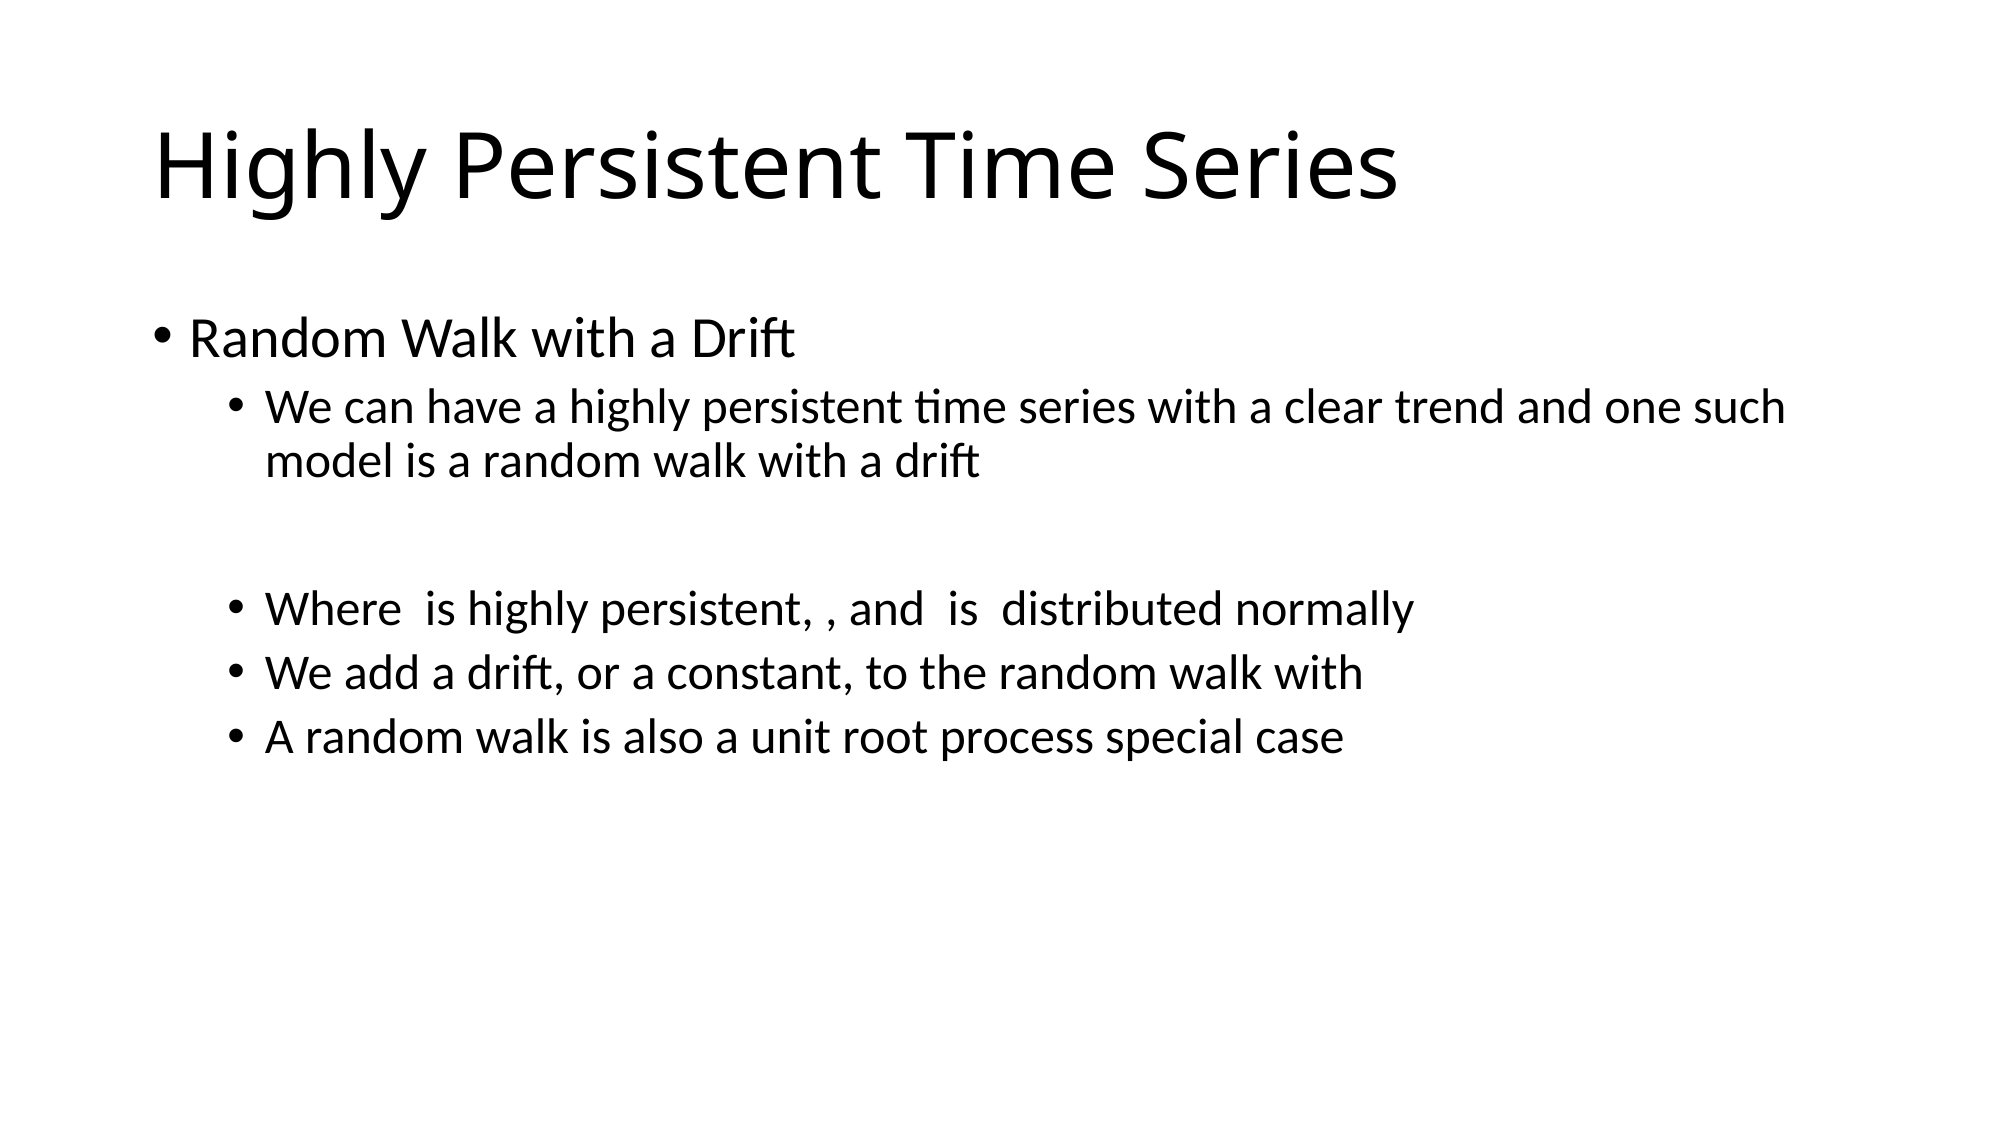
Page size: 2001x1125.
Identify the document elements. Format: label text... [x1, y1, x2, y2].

title Highly Persistent Time Series [137, 59, 1863, 278]
